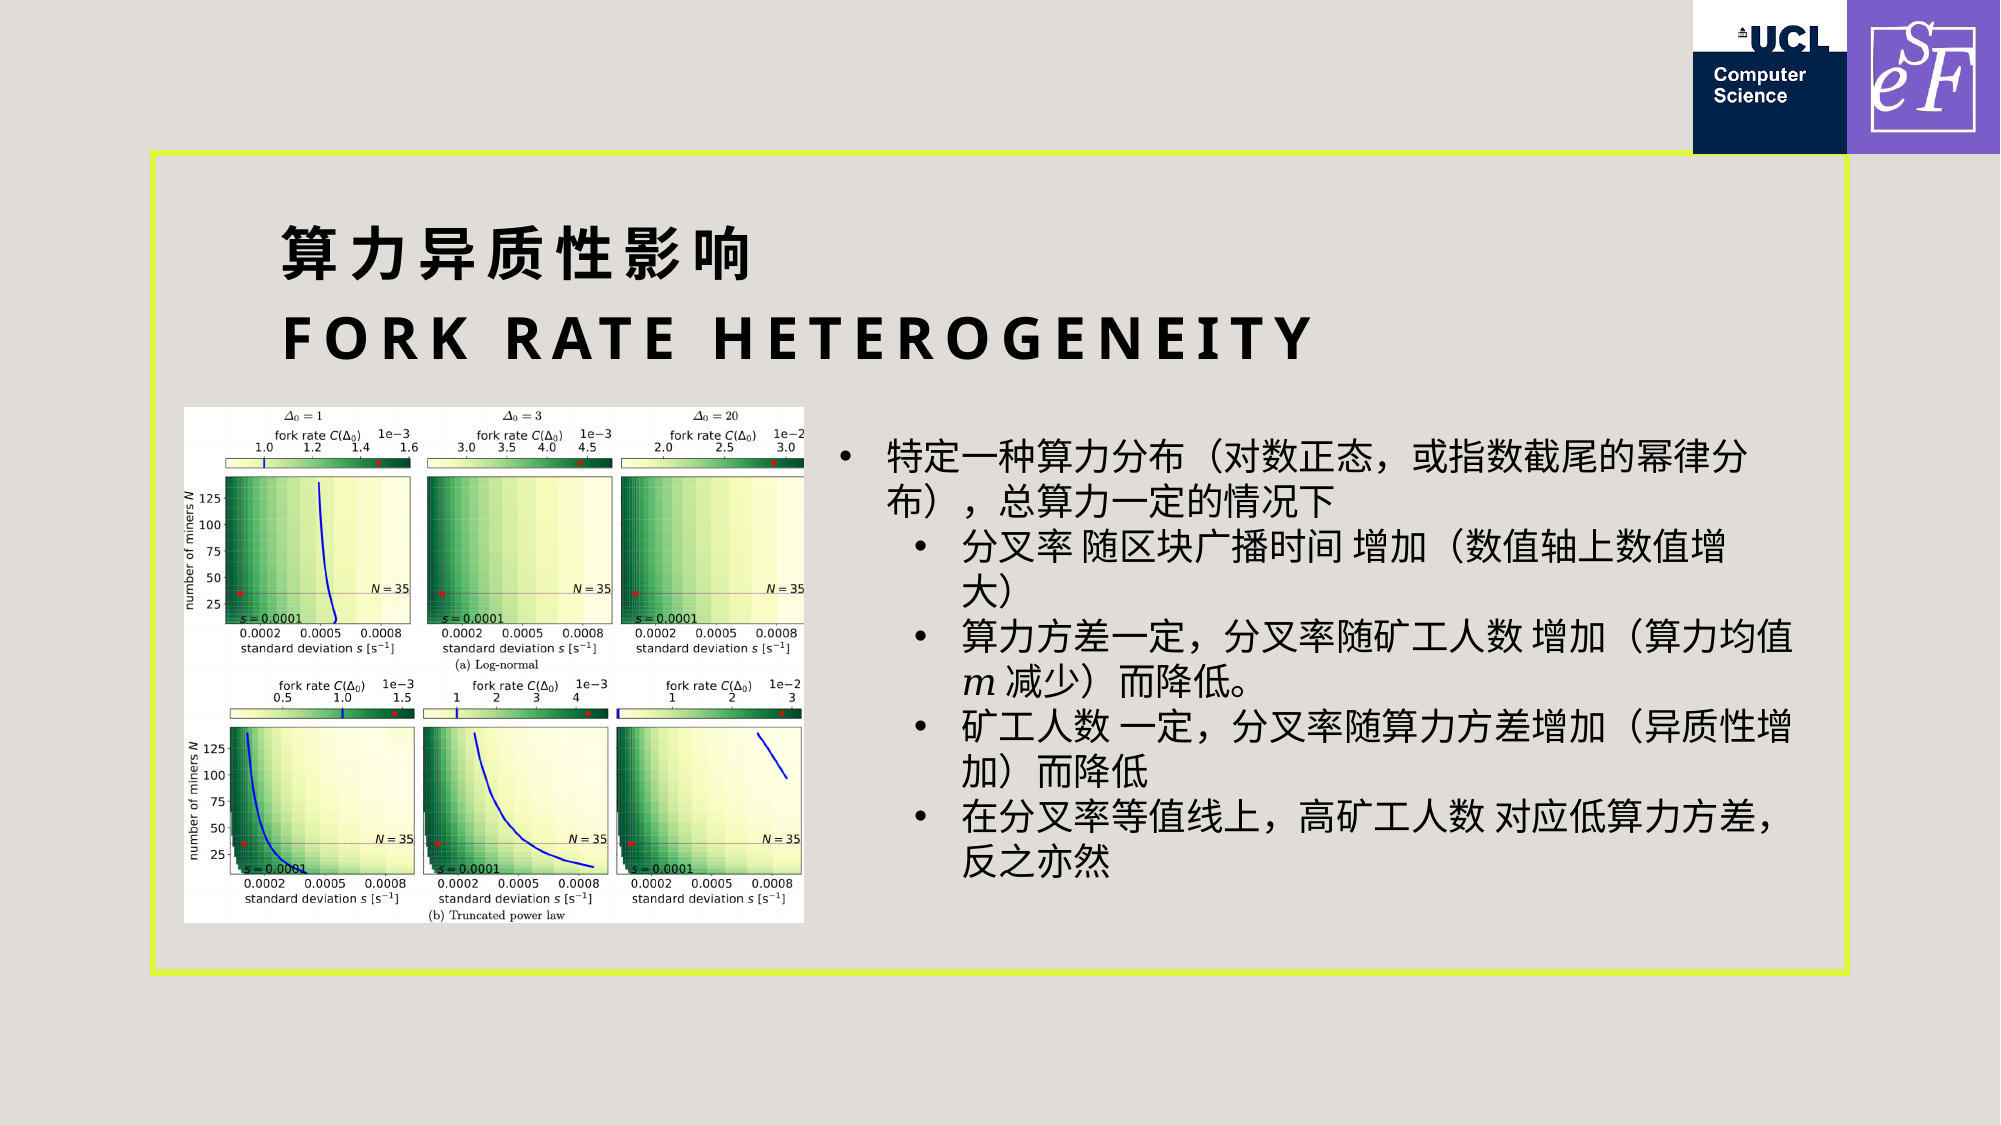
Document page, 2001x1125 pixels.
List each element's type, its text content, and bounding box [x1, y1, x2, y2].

title 算力异质性影响 Fork rate heterogeneity [265, 202, 1739, 379]
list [184, 407, 804, 923]
picture [1693, 0, 2000, 154]
